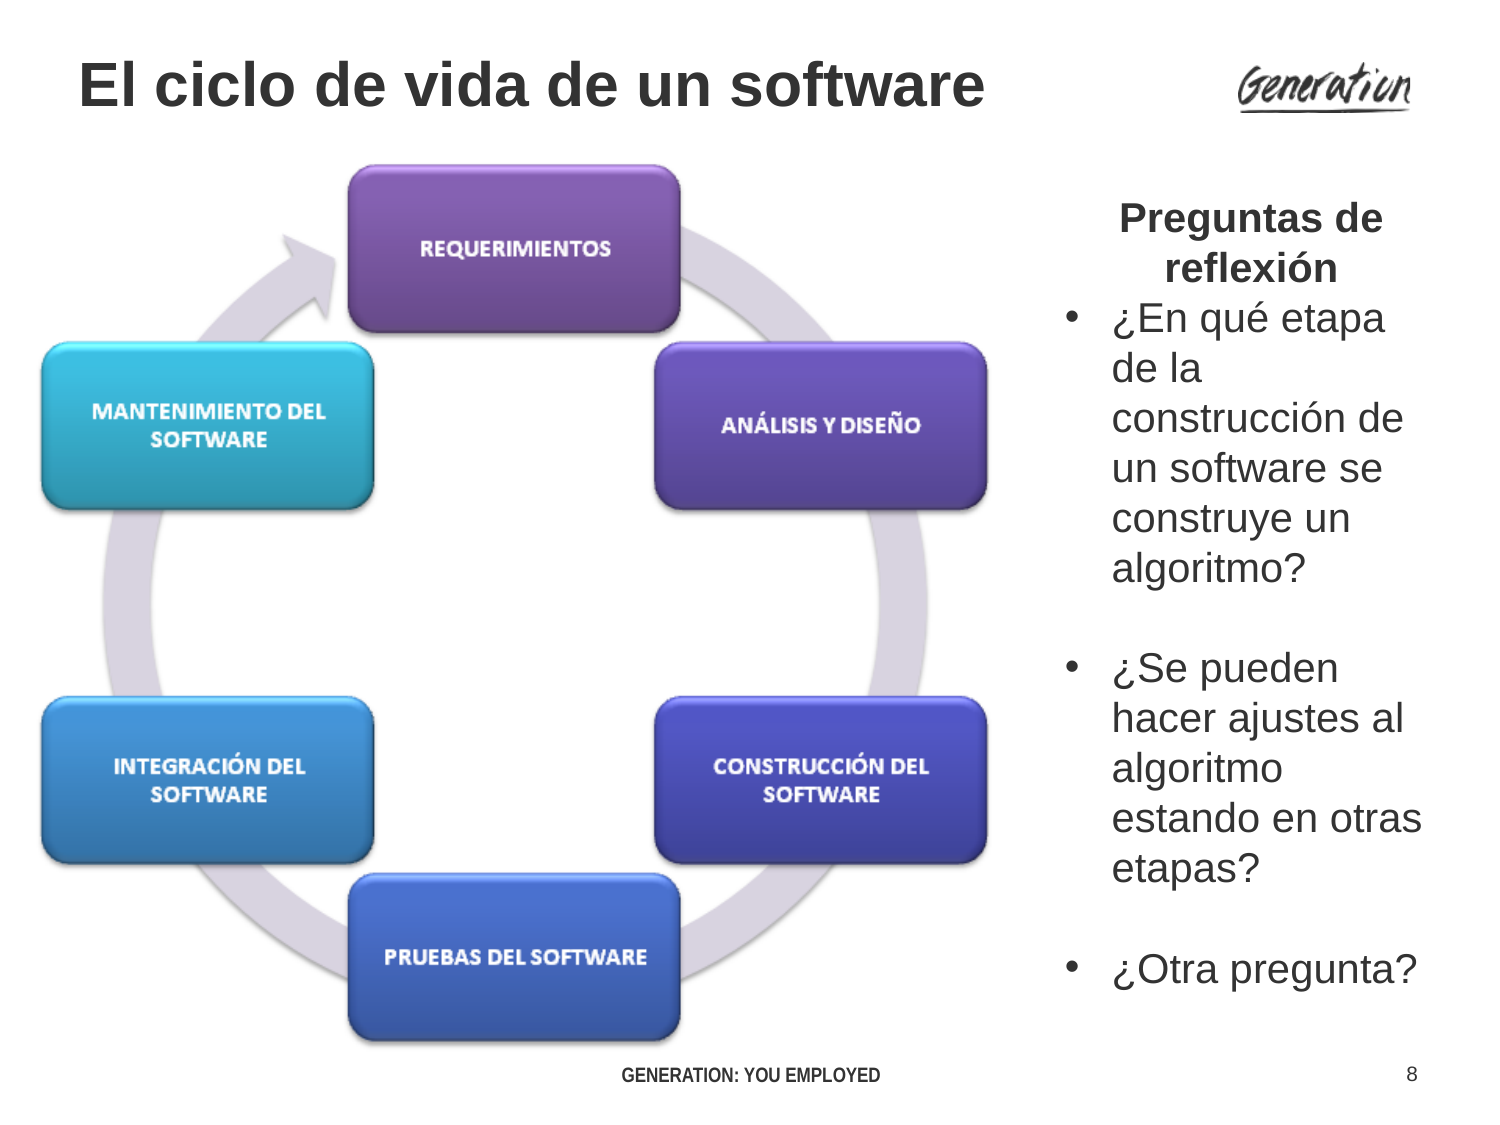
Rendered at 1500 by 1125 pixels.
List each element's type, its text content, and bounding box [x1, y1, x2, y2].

title El ciclo de vida de un software [78, 36, 1392, 127]
text_box Preguntas de reflexión ¿En qué etapa de la construcción de un software se construye un algoritmo? ¿Se pueden hacer ajustes al algoritmo estando en otras etapas? ¿Otra pregunta? [1049, 183, 1453, 999]
picture [22, 152, 1007, 1060]
